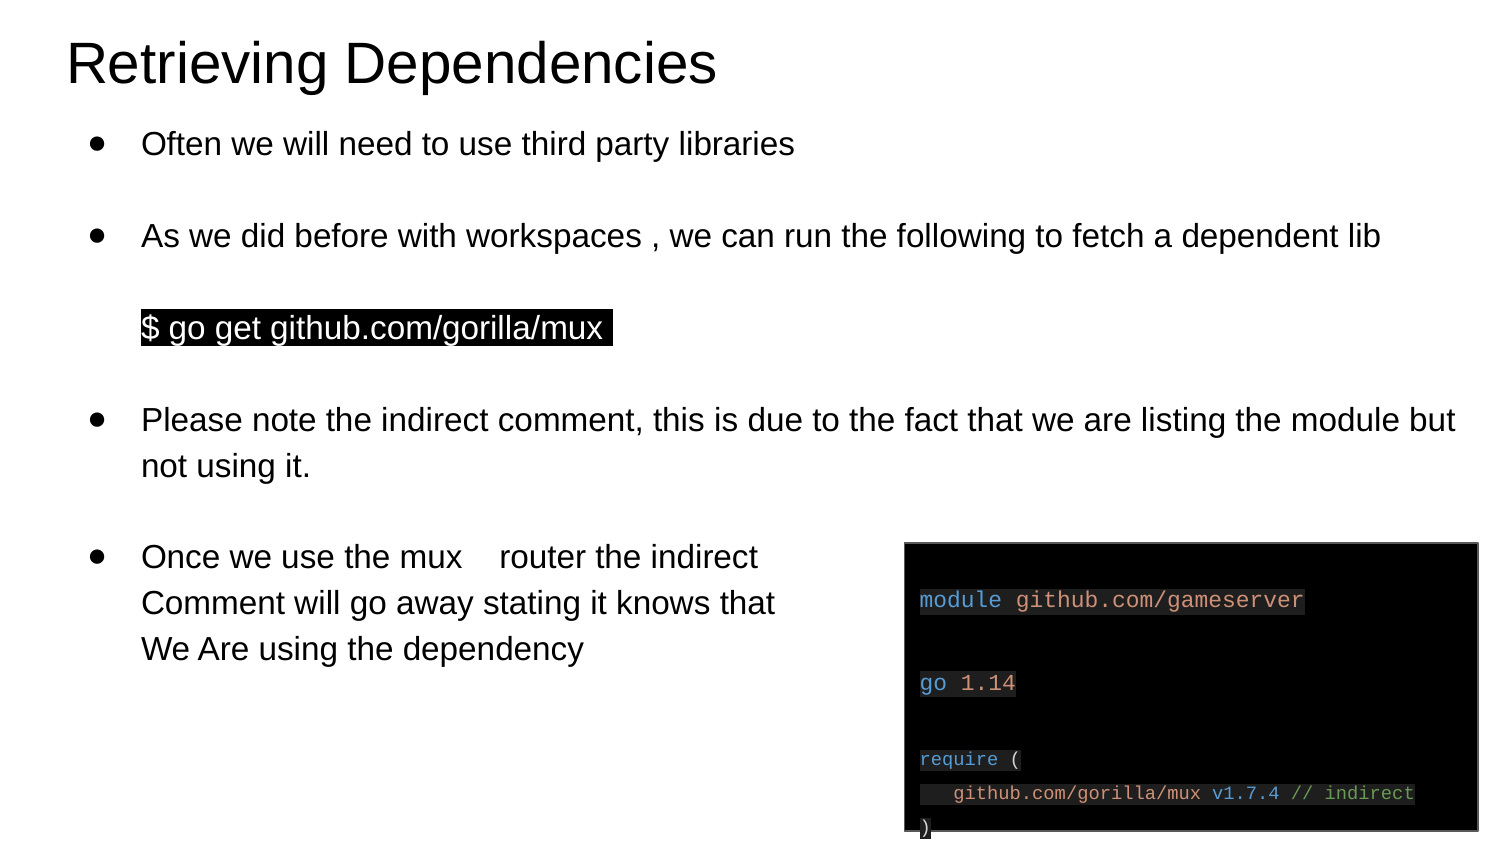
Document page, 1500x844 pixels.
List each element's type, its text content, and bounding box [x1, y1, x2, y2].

title Retrieving Dependencies [51, 10, 1449, 101]
text_box module github.com/gameserver go 1.14 require ( github.com/gorilla/mux v1.7.4 // indirect ) [904, 543, 1478, 832]
list Often we will need to use third party libraries As we did before with workspaces , we can run the following to fetch a dependent lib $ go get github.com/gorilla/mux Please note the indirect comment, this is due to the fact that we are listing the module but not using it. Once we use the mux router the indirect Comment will go away stating it knows that We Are using the dependency [51, 101, 1491, 662]
